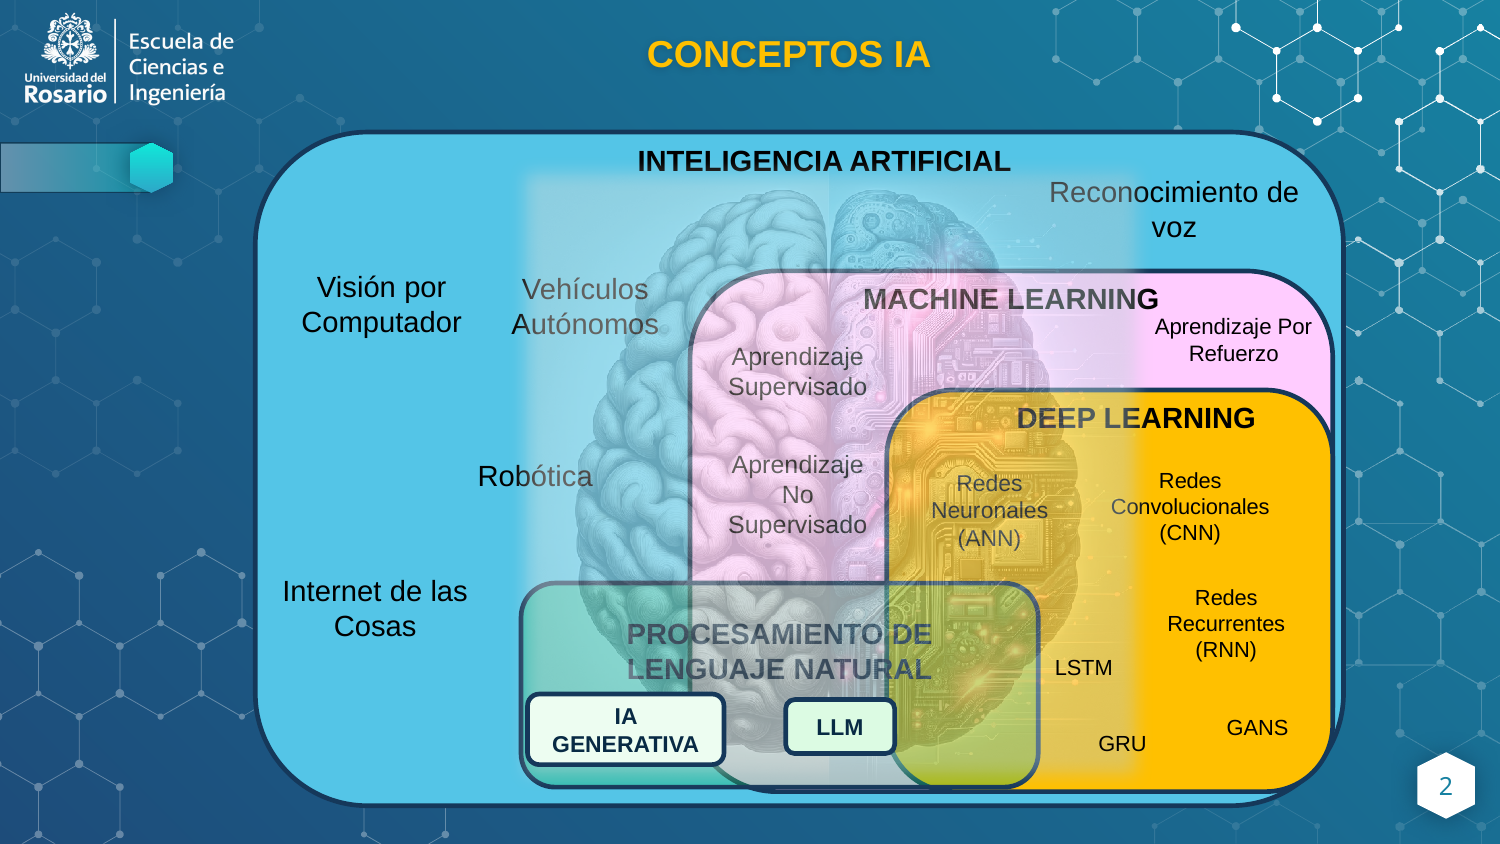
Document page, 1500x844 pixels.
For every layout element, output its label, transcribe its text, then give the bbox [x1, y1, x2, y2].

picture [12, 5, 250, 124]
title CONCEPTOS IA [560, 26, 1018, 85]
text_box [248, 131, 1351, 806]
slide_number 2 [1417, 752, 1475, 819]
